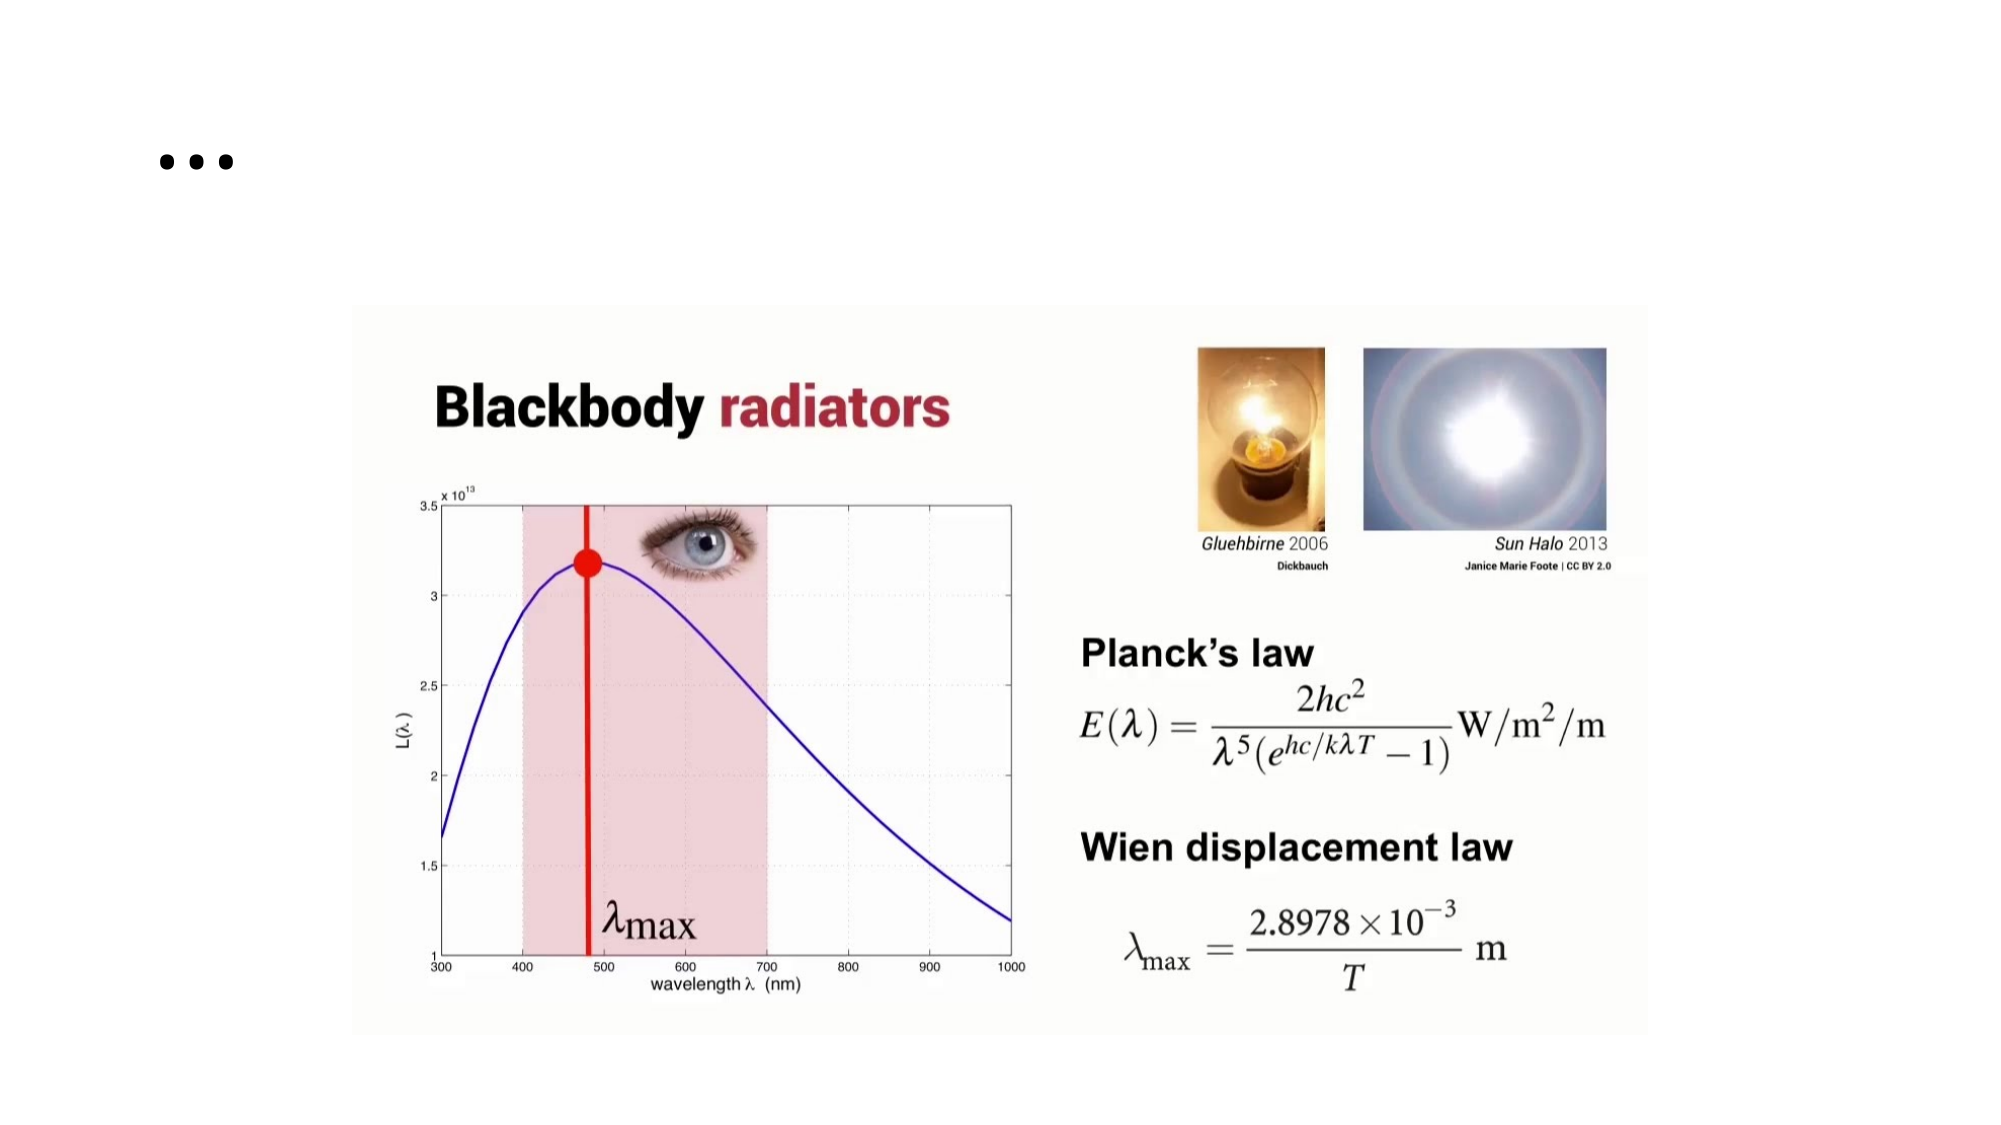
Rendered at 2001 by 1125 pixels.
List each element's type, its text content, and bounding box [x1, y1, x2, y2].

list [352, 305, 1648, 1035]
title … [137, 47, 1863, 201]
